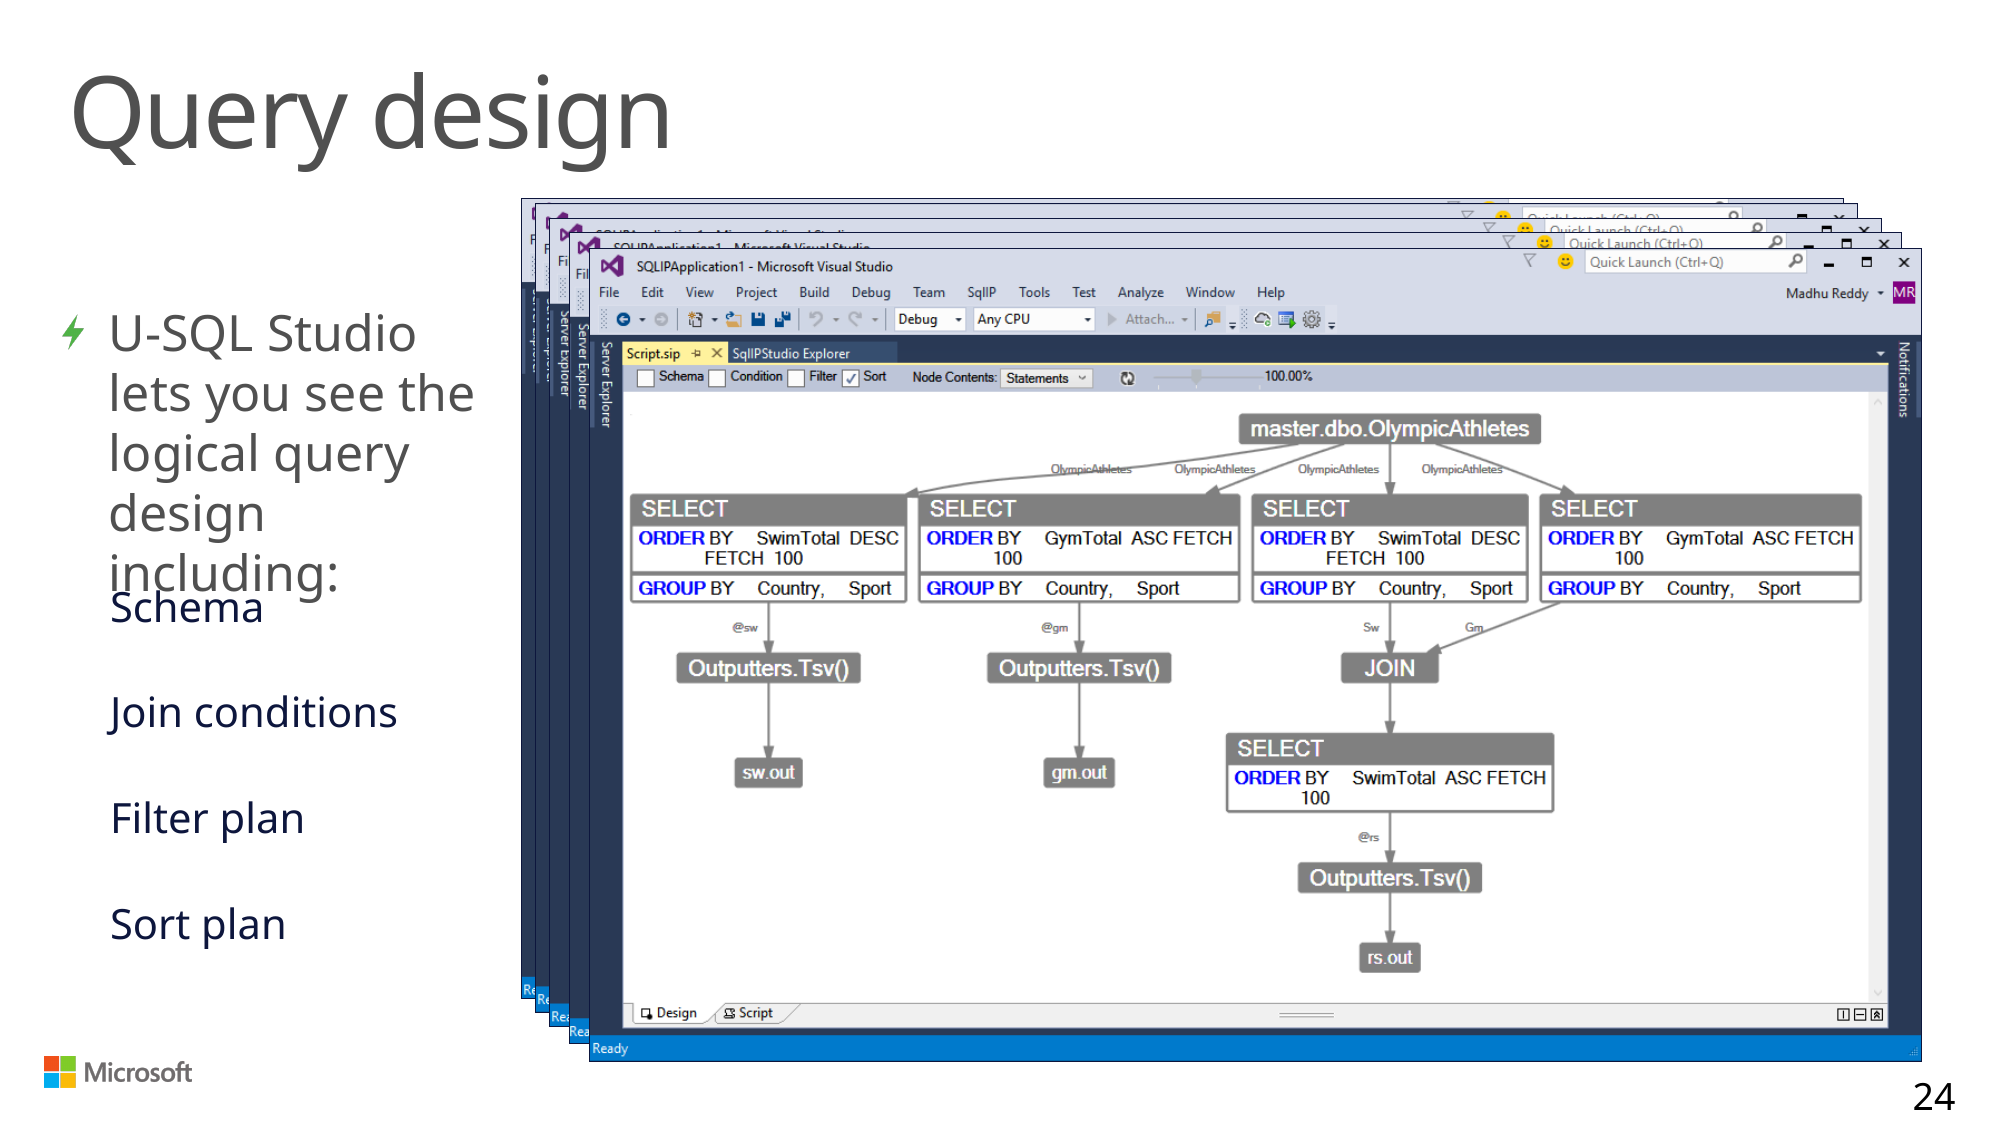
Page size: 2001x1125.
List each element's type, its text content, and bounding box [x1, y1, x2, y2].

text_box Sort plan [110, 903, 458, 949]
text_box Filter plan [110, 797, 458, 843]
picture [62, 314, 84, 350]
picture [520, 197, 1922, 1062]
slide_number 24 [1864, 1087, 1956, 1110]
text_box Schema [110, 586, 458, 632]
title Query design [44, 47, 1956, 200]
text_box U-SQL Studio lets you see the logical query design including: [44, 277, 486, 626]
text_box Join conditions [110, 692, 458, 738]
picture [44, 1056, 192, 1088]
